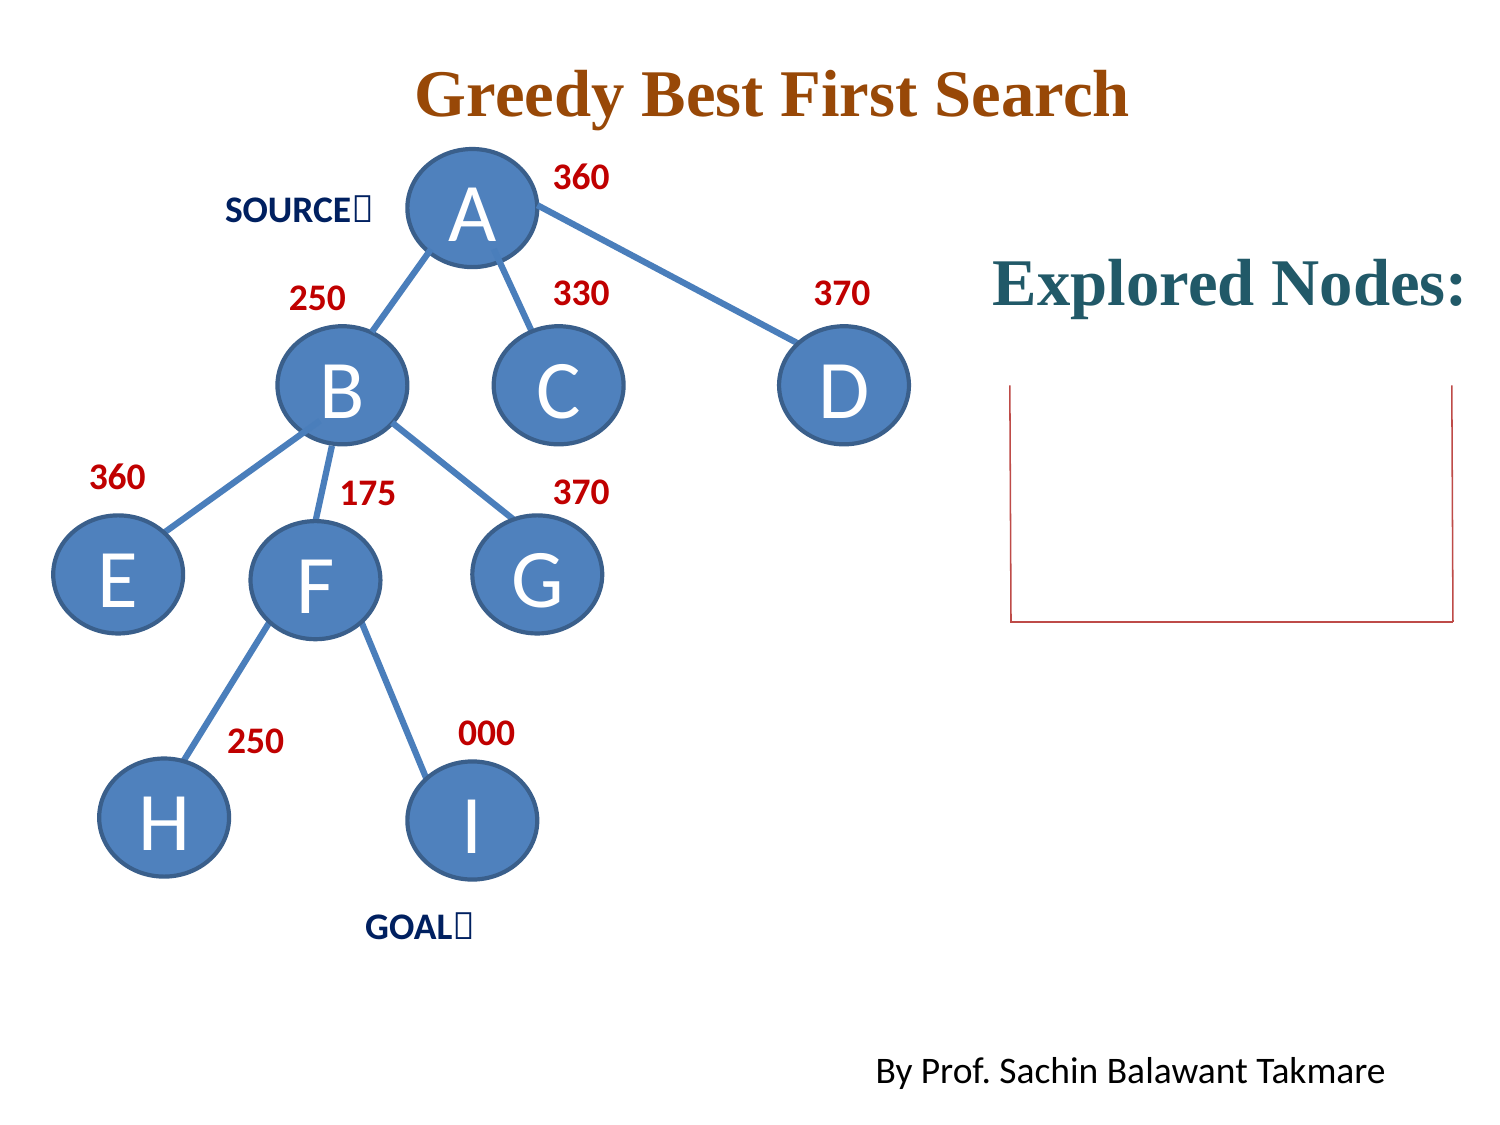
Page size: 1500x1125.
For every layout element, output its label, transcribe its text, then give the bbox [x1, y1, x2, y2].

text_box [315, 445, 333, 522]
text_box 000 [443, 701, 531, 761]
text_box Greedy Best First Search [399, 42, 1146, 137]
text_box 250 [272, 708, 299, 769]
text_box G [470, 513, 605, 636]
text_box B [275, 326, 410, 447]
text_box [371, 248, 432, 332]
text_box 370 [803, 260, 886, 320]
text_box 360 [537, 144, 625, 204]
text_box 175 [337, 460, 386, 521]
text_box H [97, 756, 232, 879]
text_box 250 [274, 265, 361, 326]
text_box E [51, 513, 186, 636]
text_box SOURCE [210, 177, 389, 238]
text_box 370 [537, 459, 625, 520]
text_box I [405, 761, 540, 882]
text_box C [491, 352, 626, 447]
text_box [493, 248, 532, 344]
text_box 360 [74, 444, 158, 505]
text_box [391, 422, 516, 522]
text_box GOAL [350, 894, 490, 954]
text_box A [405, 146, 537, 270]
text_box By Prof. Sachin Balawant Takmare [860, 1038, 1402, 1099]
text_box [537, 204, 799, 344]
text_box D [776, 324, 912, 447]
text_box Explored Nodes: [978, 231, 1484, 326]
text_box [182, 621, 270, 762]
text_box F [248, 522, 383, 642]
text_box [361, 621, 427, 779]
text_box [163, 420, 321, 534]
